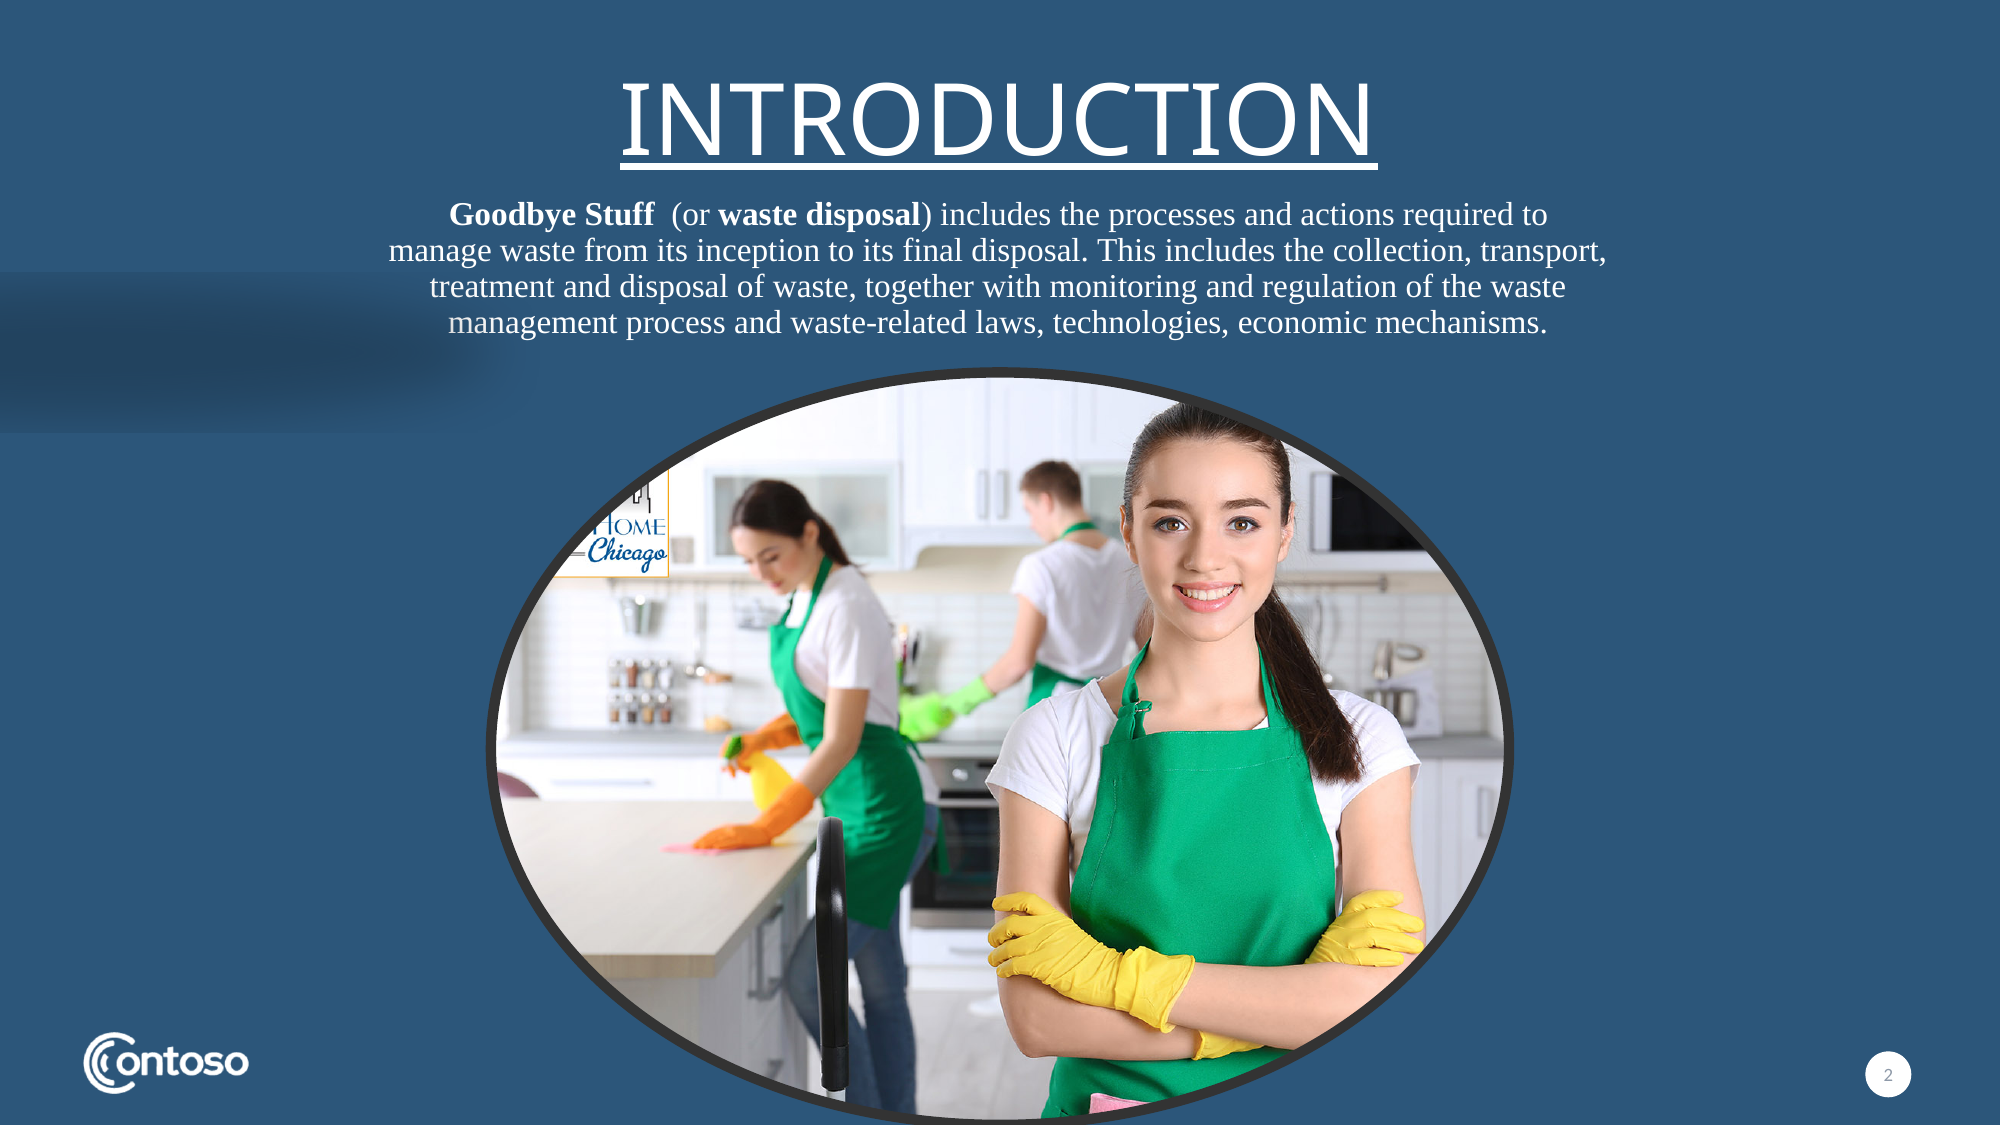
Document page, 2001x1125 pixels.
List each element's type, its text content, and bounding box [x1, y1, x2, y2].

title INTRODUCTION [136, 29, 1862, 185]
picture [490, 372, 1510, 1125]
list Goodbye Stuff (or waste disposal) includes the processes and actions required to manage waste from its inception to its final disposal. This includes the collection, transport, treatment and disposal of waste, together with monitoring and regulation of the waste management process and waste-related laws, technologies, economic mechanisms. [350, 189, 1647, 315]
slide_number 2 [1864, 1059, 1913, 1090]
